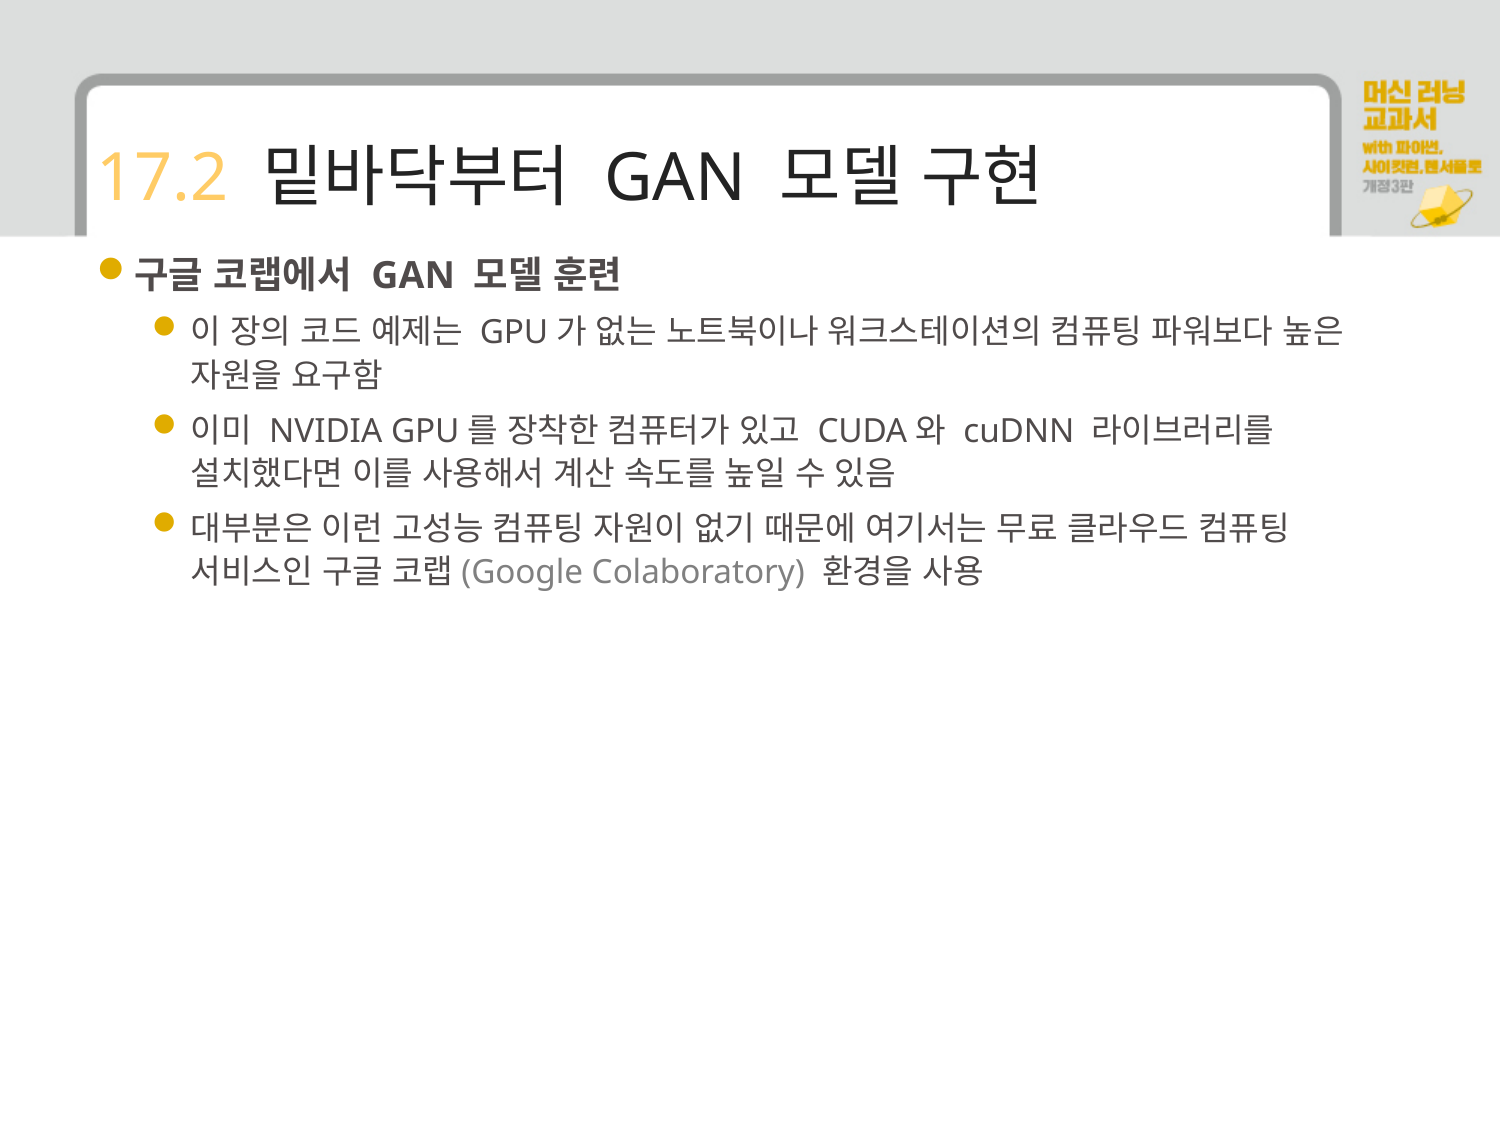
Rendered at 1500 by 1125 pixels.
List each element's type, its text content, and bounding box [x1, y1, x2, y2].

picture [0, 0, 1500, 1125]
title 17.2 밑바닥부터 GAN 모델 구현 [81, 90, 1412, 222]
list 구글 코랩에서 GAN 모델 훈련 이 장의 코드 예제는 GPU가 없는 노트북이나 워크스테이션의 컴퓨팅 파워보다 높은 자원을 요구함 이미 NVIDIA GPU를 장착한 컴퓨터가 있고 CUDA와 cuDNN 라이브러리를 설치했다면 이를 사용해서 계산 속도를 높일 수 있음 대부분은 이런 고성능 컴퓨팅 자원이 없기 때문에 여기서는 무료 클라우드 컴퓨팅 서비스인 구글 코랩(Google Colaboratory) 환경을 사용 [81, 239, 1412, 1054]
